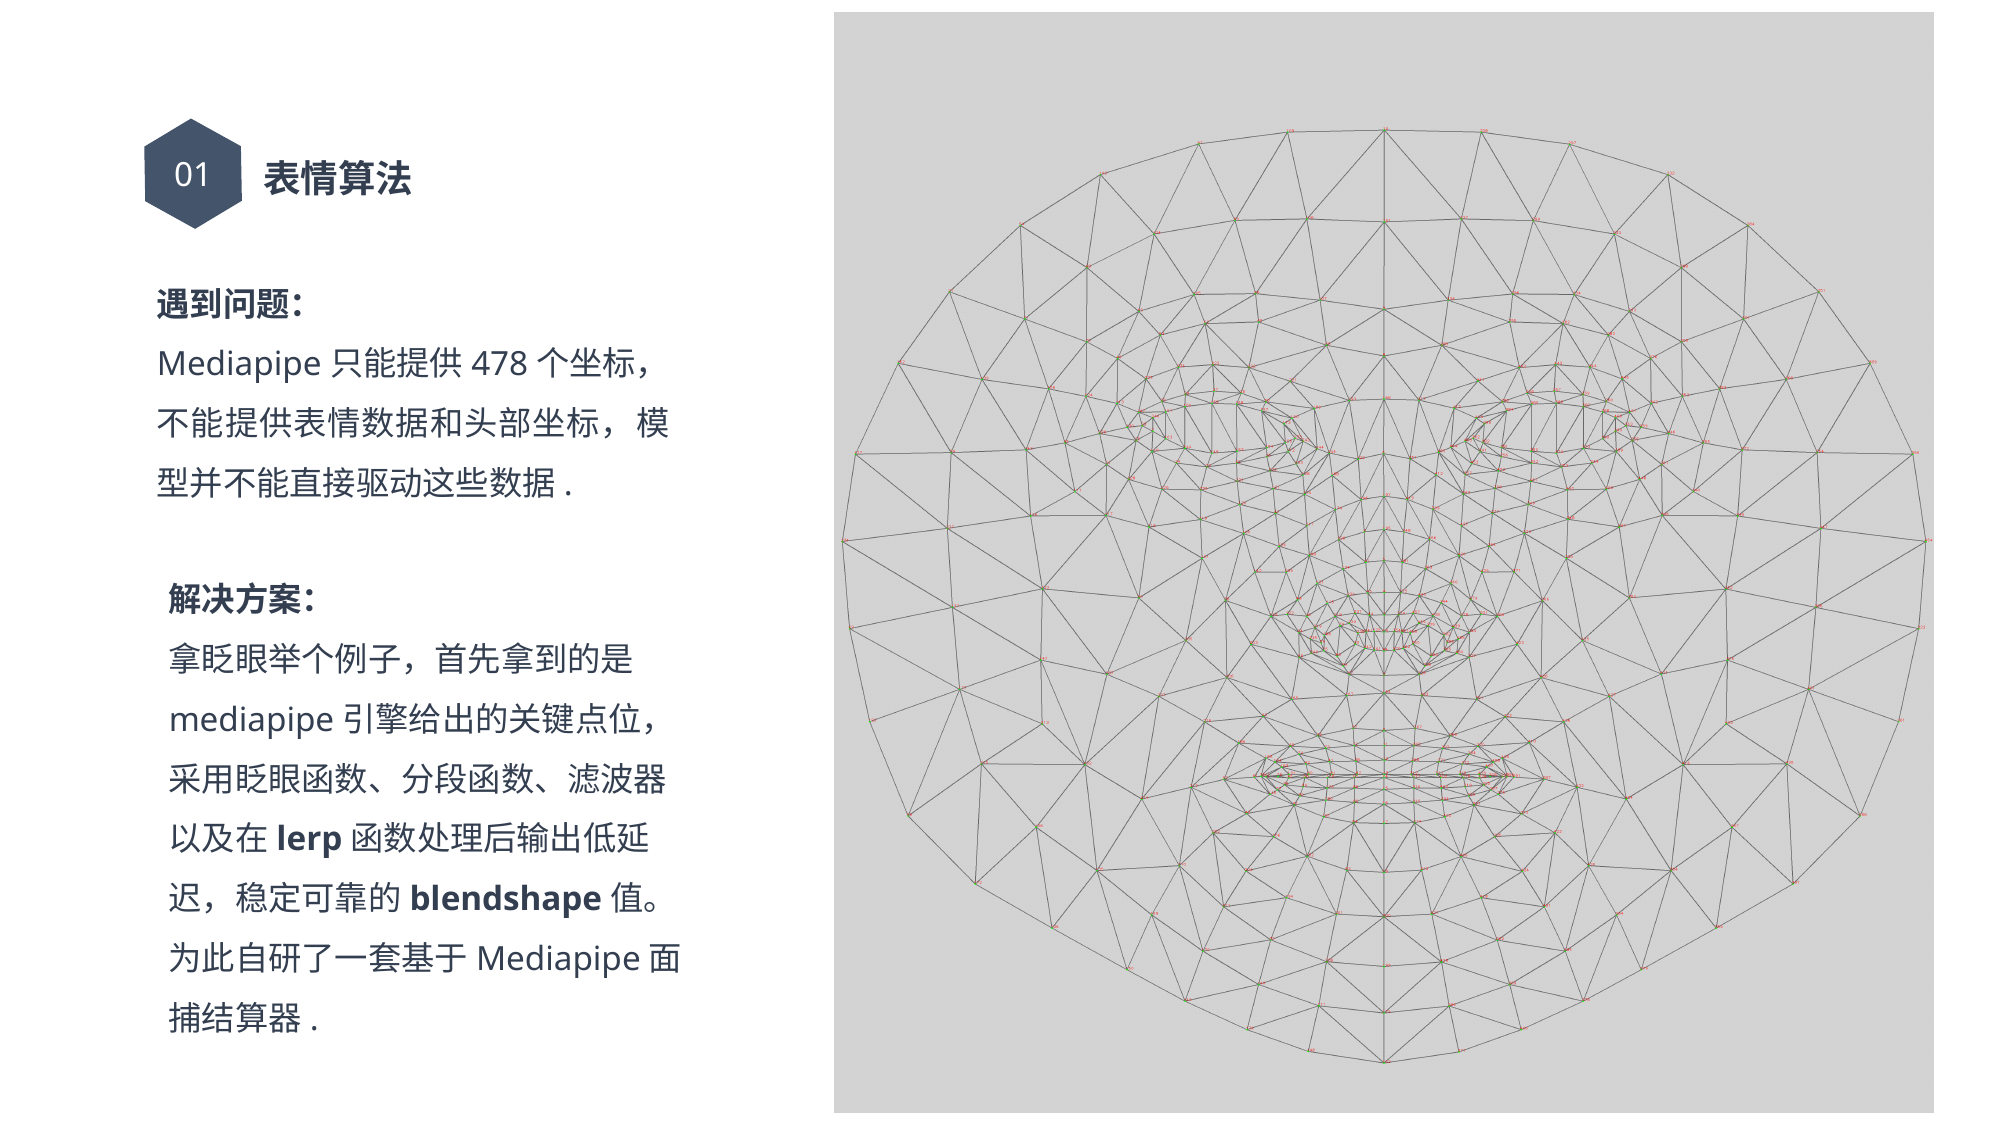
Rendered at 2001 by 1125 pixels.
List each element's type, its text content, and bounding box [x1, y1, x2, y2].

text_box 遇到问题： Mediapipe只能提供478个坐标，不能提供表情数据和头部坐标，模型并不能直接驱动这些数据. [149, 255, 677, 510]
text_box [137, 126, 250, 222]
text_box 解决方案： 拿眨眼举个例子，首先拿到的是mediapipe引擎给出的关键点位，采用眨眼函数、分段函数、滤波器以及在lerp函数处理后输出低延迟，稳定可靠的blendshape值。为此自研了一套基于Mediapipe面捕结算器. [161, 550, 704, 1078]
text_box 表情算法 [255, 125, 834, 208]
picture [834, 12, 1935, 1113]
